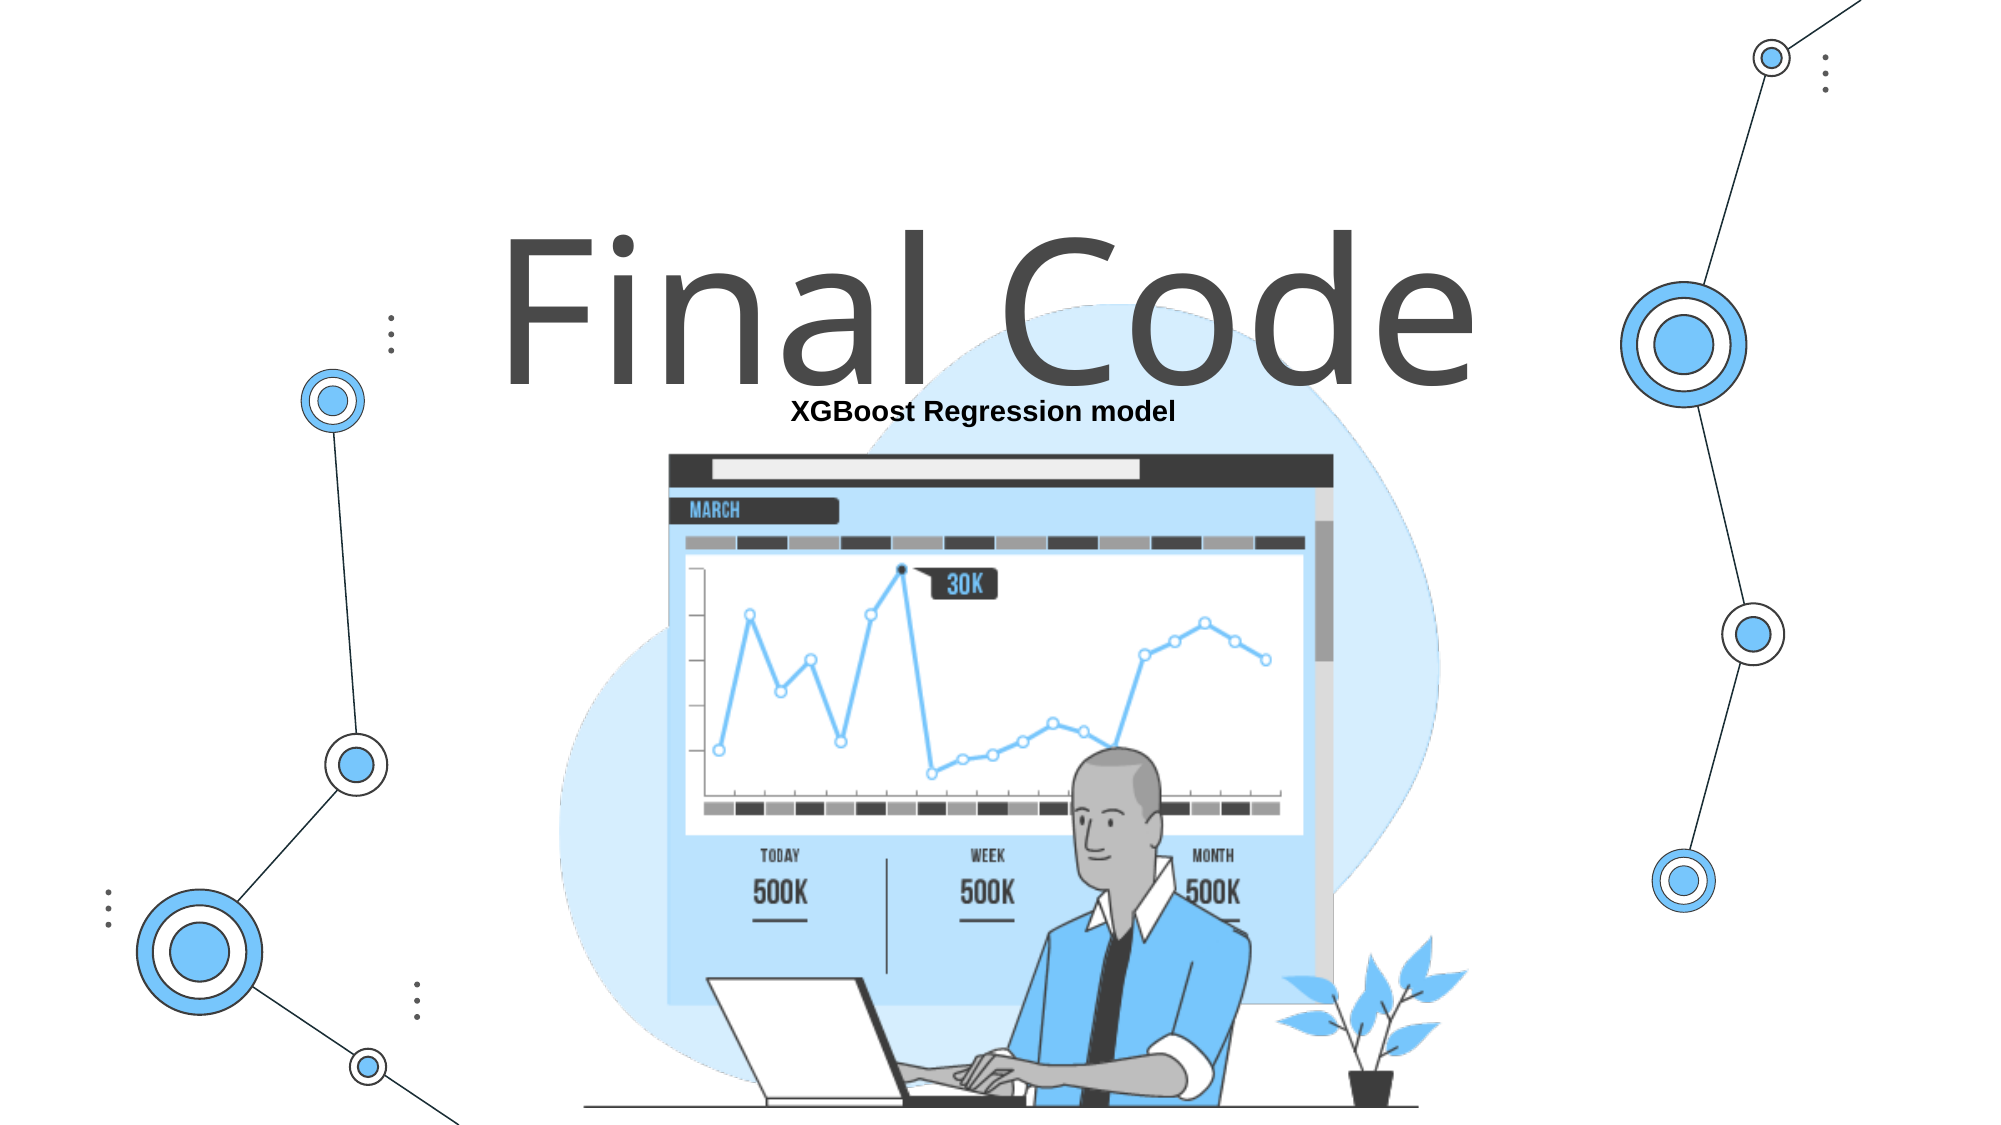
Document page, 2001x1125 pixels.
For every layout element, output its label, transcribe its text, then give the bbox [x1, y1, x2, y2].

text_box Final Code [356, 174, 1672, 433]
picture [558, 304, 1470, 1109]
